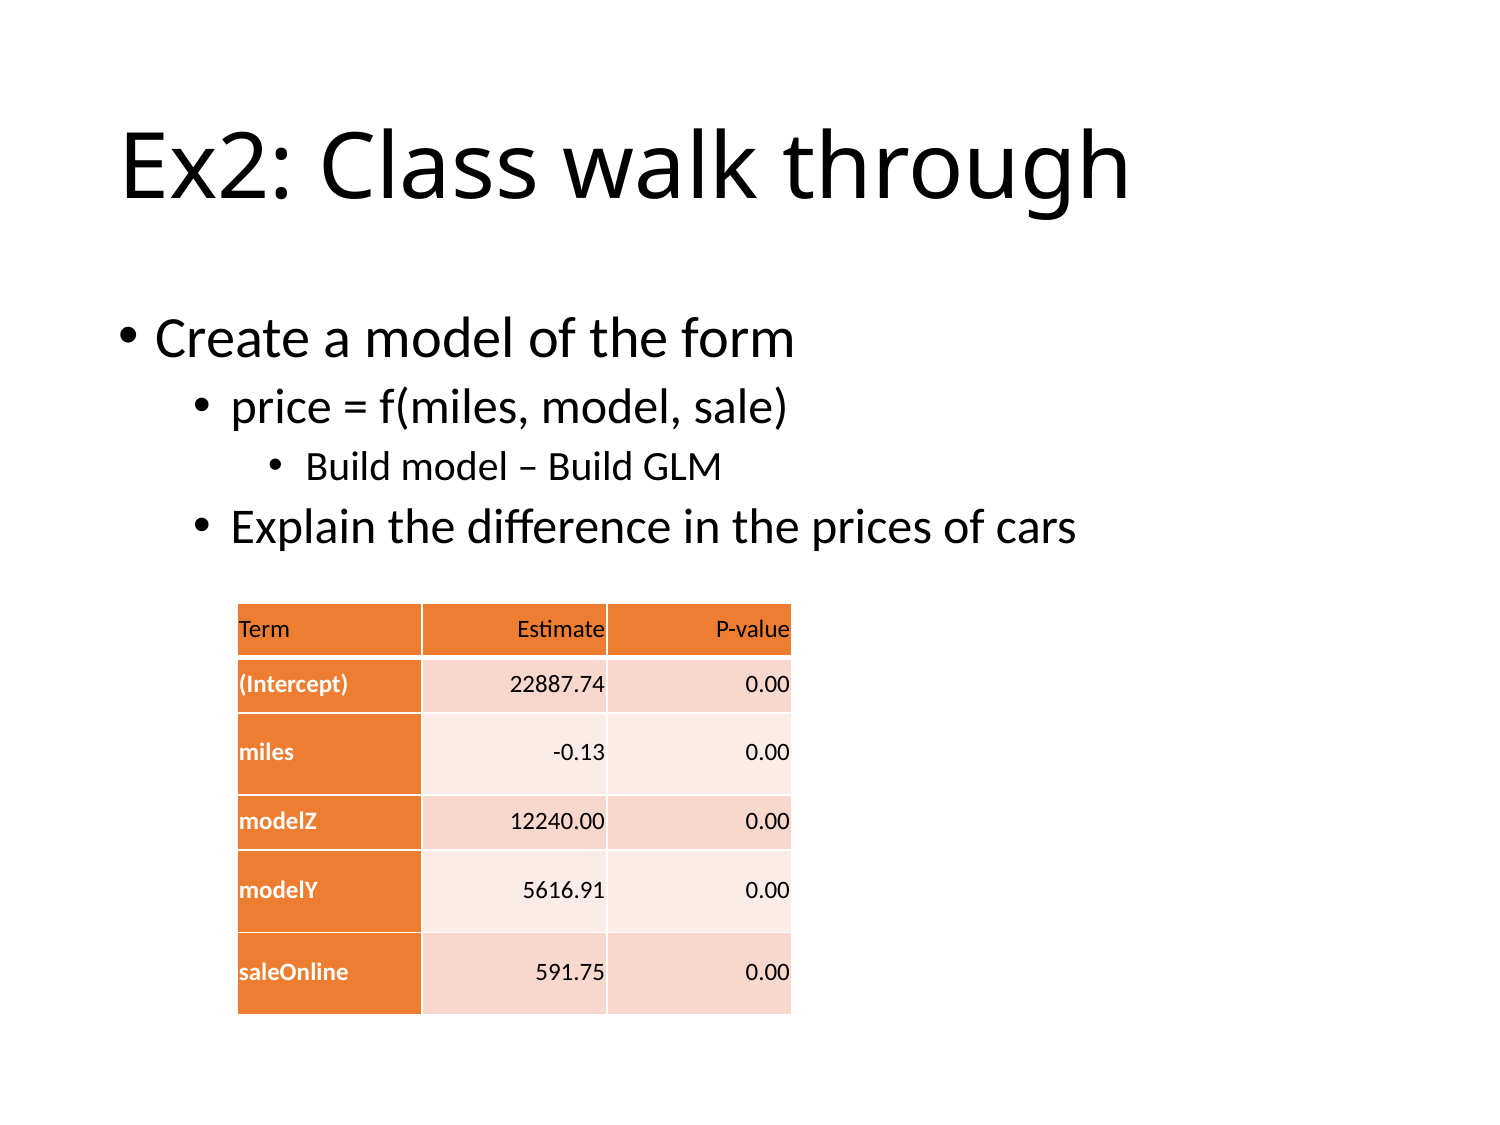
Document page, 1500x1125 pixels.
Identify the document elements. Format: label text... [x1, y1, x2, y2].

list Create a model of the form price = f(miles, model, sale) Build model – Build GLM Explain the difference in the prices of cars [103, 299, 1397, 1014]
table_cell 0.00 [608, 796, 791, 849]
table_cell -0.13 [423, 714, 606, 794]
table_cell (Intercept) [238, 660, 421, 712]
table_header Estimate [423, 604, 606, 655]
table_cell modelY [238, 851, 421, 932]
table_header P-value [608, 604, 791, 655]
table_cell 0.00 [608, 714, 791, 794]
table_cell 0.00 [608, 933, 791, 1014]
table_cell 591.75 [423, 933, 606, 1014]
table_cell 5616.91 [423, 851, 606, 932]
table_cell modelZ [238, 796, 421, 849]
title Ex2: Class walk through [103, 59, 1397, 278]
table_cell saleOnline [238, 933, 421, 1014]
table_cell 0.00 [608, 660, 791, 712]
table_header Term [238, 604, 421, 655]
table_cell miles [238, 714, 421, 794]
table_cell 0.00 [608, 851, 791, 932]
table_cell 12240.00 [423, 796, 606, 849]
table_cell 22887.74 [423, 660, 606, 712]
